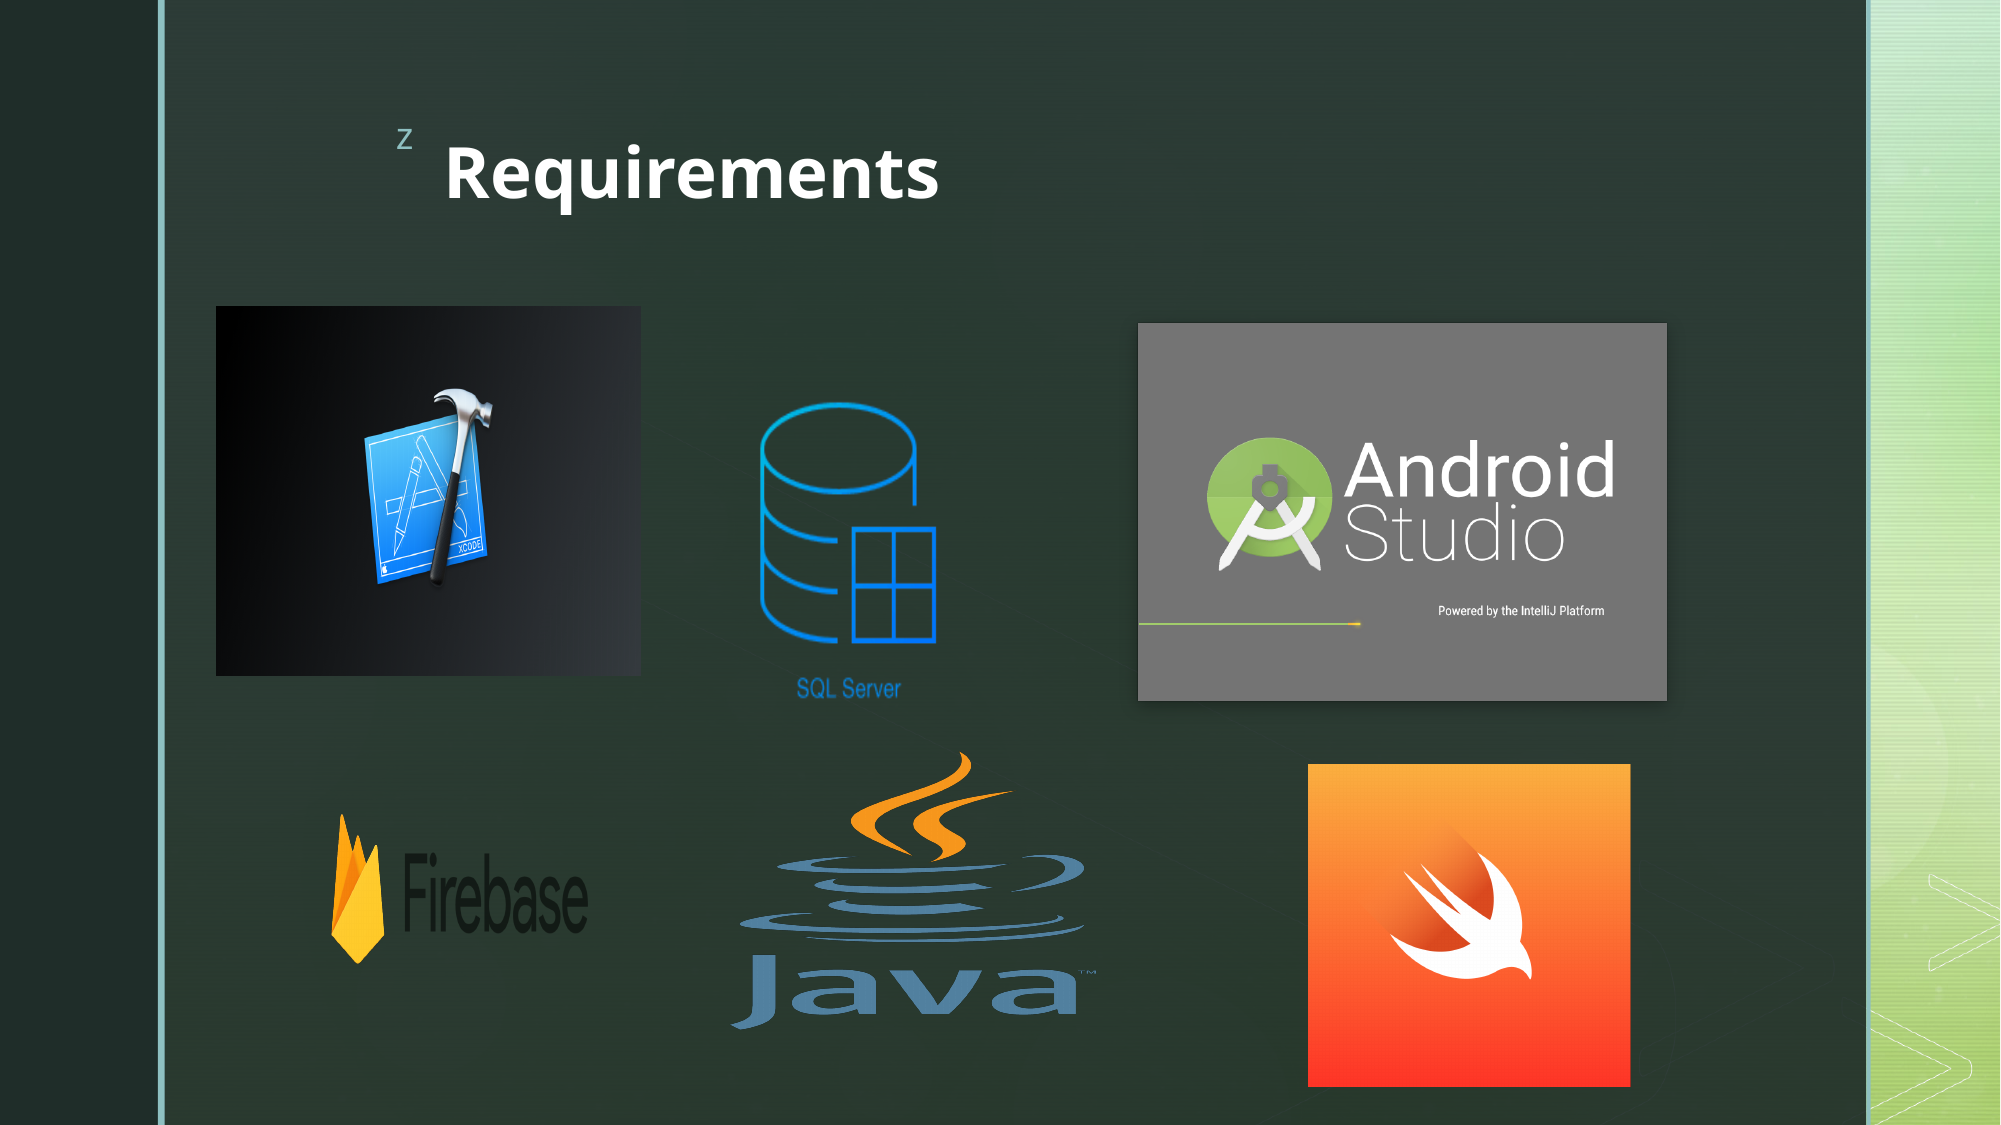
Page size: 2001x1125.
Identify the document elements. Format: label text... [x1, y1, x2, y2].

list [698, 331, 1001, 743]
picture [278, 700, 641, 1081]
picture [1307, 763, 1631, 1087]
picture [1114, 306, 1689, 727]
picture [721, 749, 1100, 1032]
picture [216, 306, 641, 676]
title Requirements [428, 129, 1734, 307]
picture [1871, 0, 2001, 1125]
